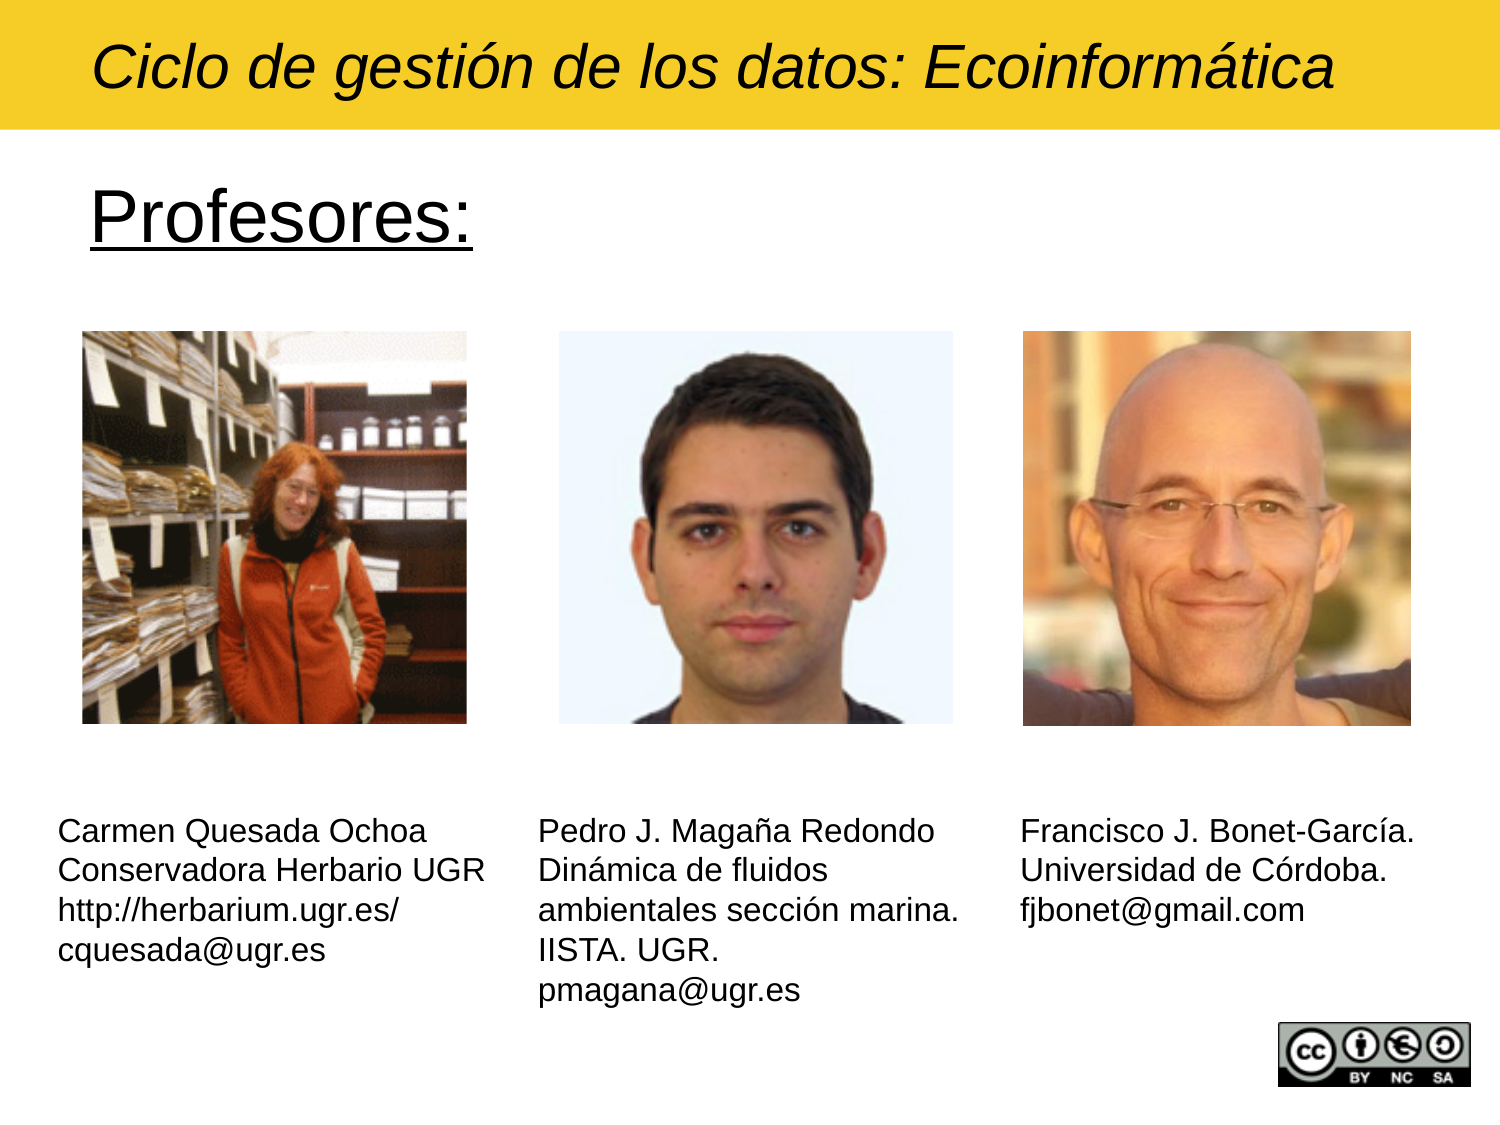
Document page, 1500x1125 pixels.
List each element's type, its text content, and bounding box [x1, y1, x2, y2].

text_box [42, 327, 507, 979]
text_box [522, 331, 990, 1019]
text_box Francisco J. Bonet-García. Universidad de Córdoba. fjbonet@gmail.com [1005, 801, 1472, 978]
picture [1278, 1022, 1471, 1088]
text_box Profesores: [74, 159, 594, 272]
picture [1023, 331, 1411, 726]
